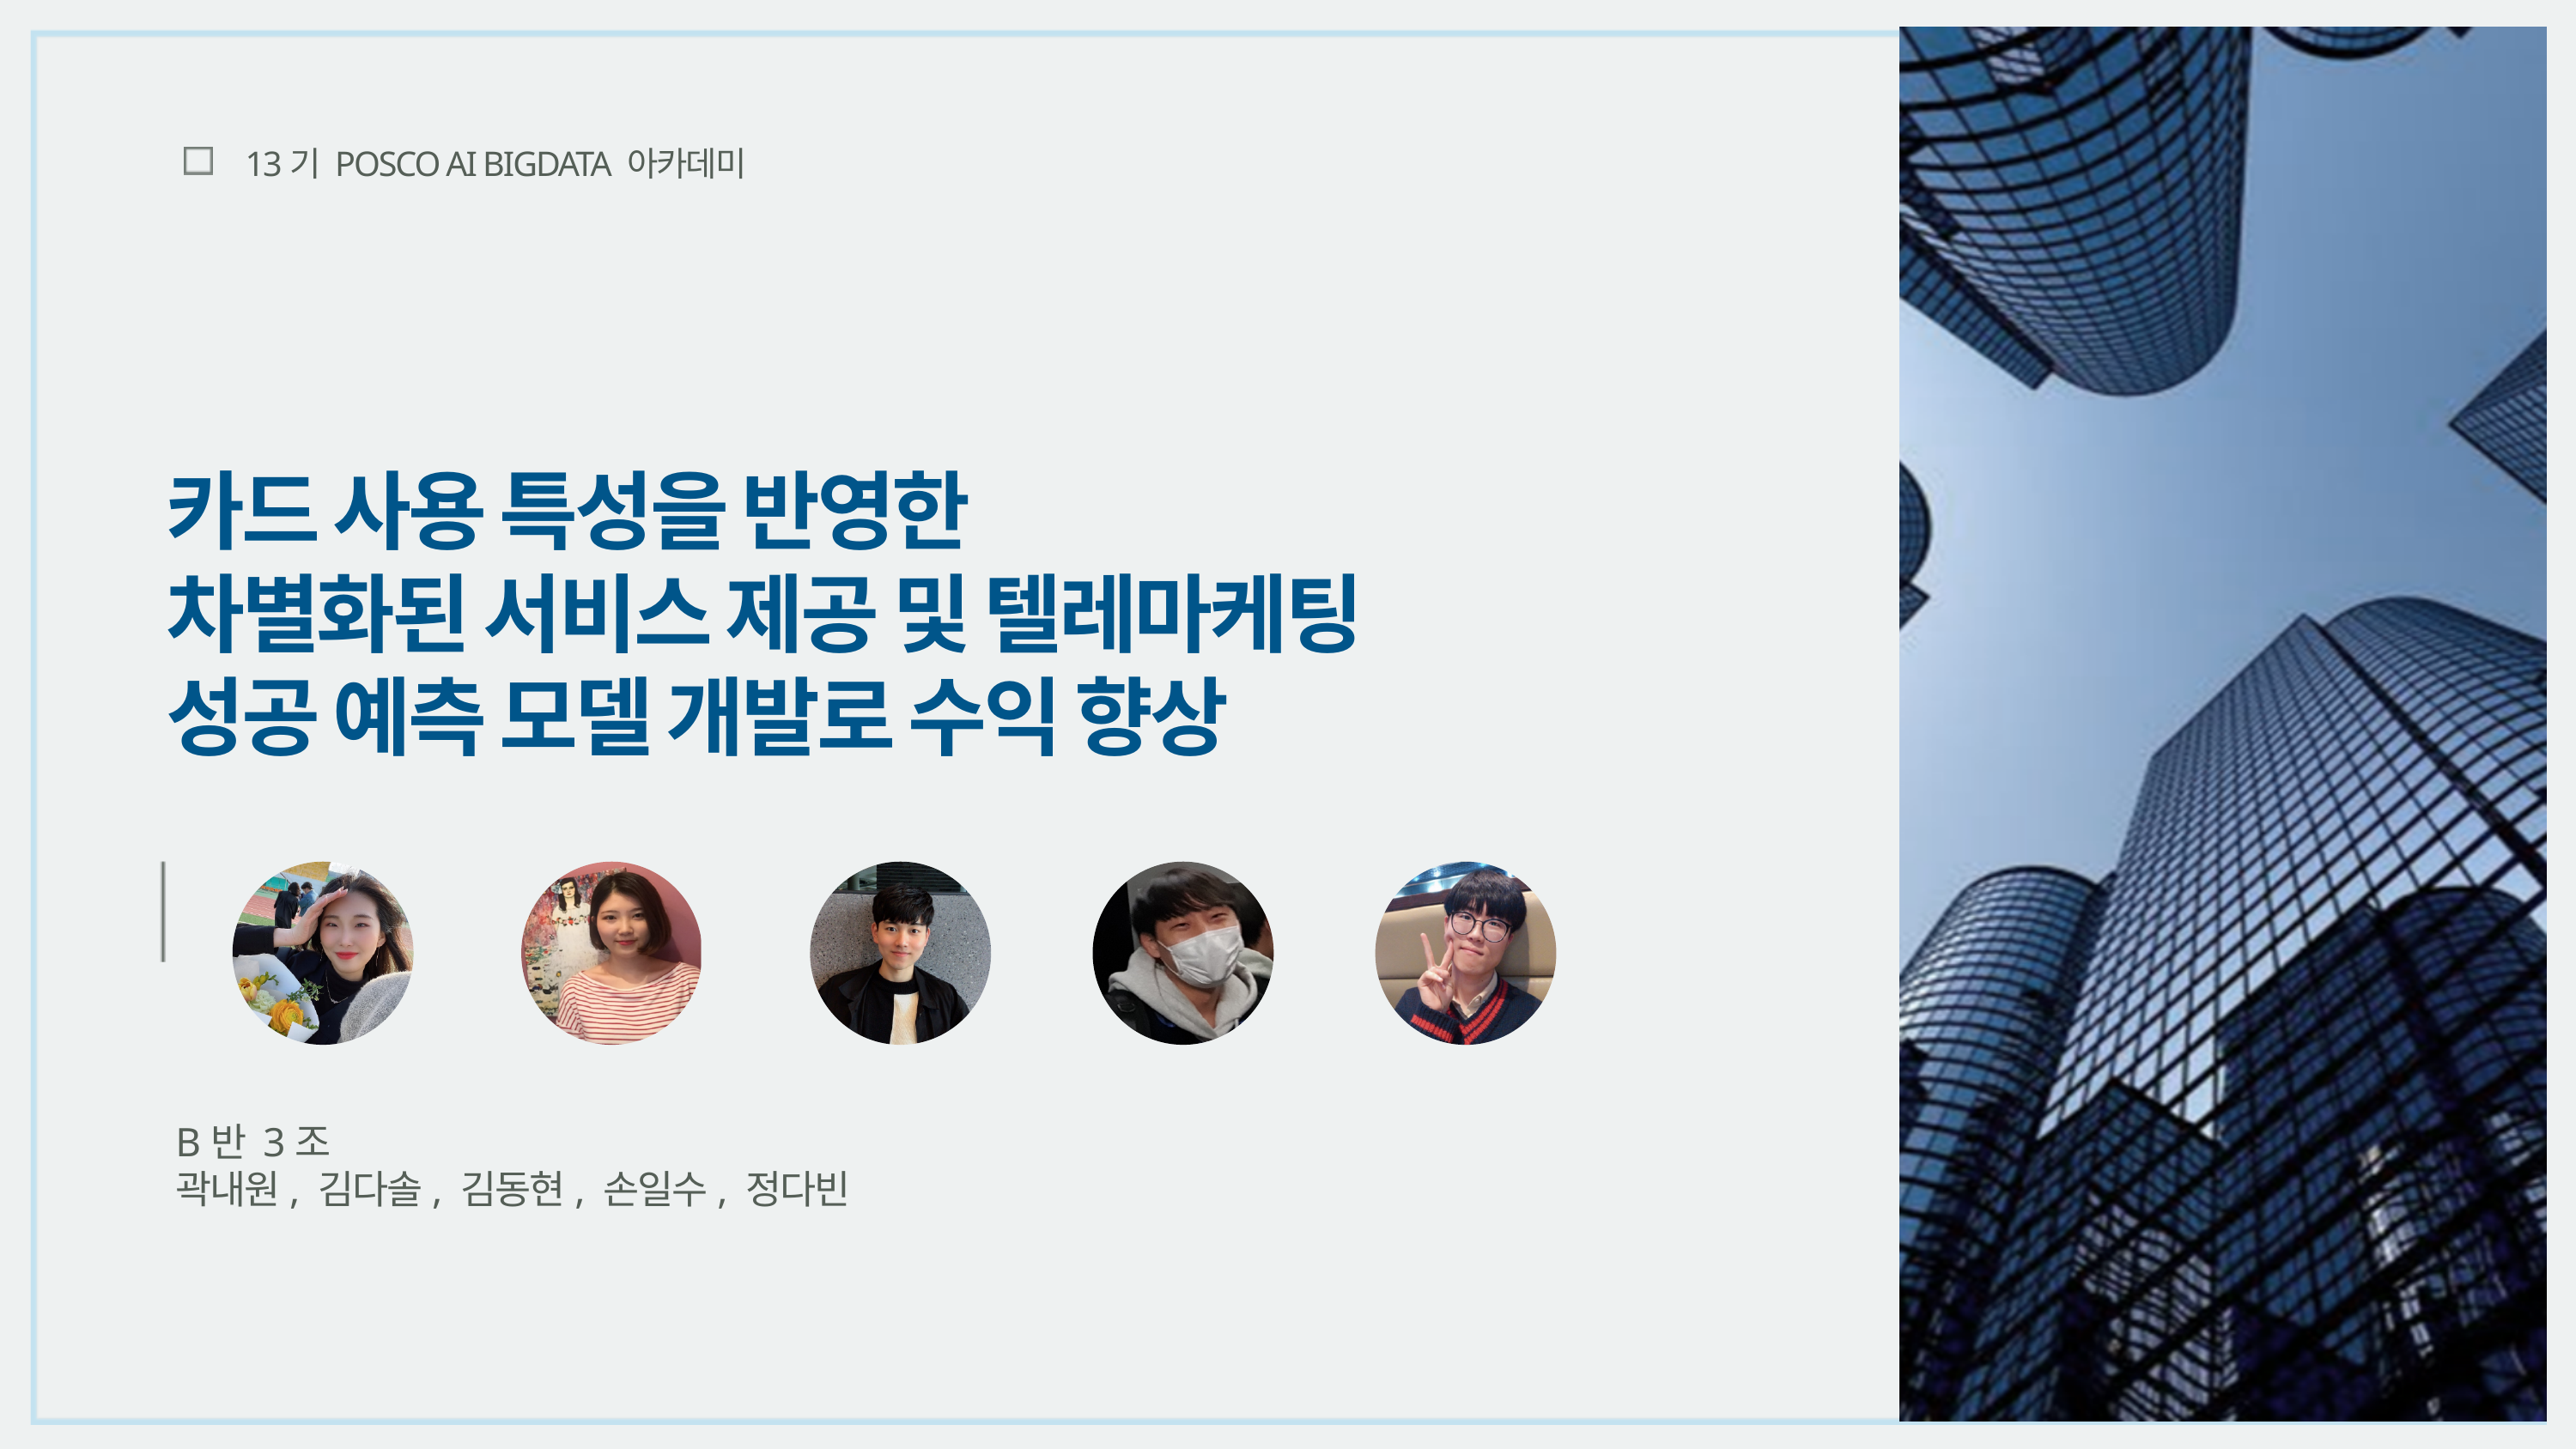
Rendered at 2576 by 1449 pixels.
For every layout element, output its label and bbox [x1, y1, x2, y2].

text_box [112, 906, 214, 918]
text_box [1899, 26, 2547, 1422]
text_box [29, 29, 1897, 1425]
text_box [183, 147, 213, 176]
